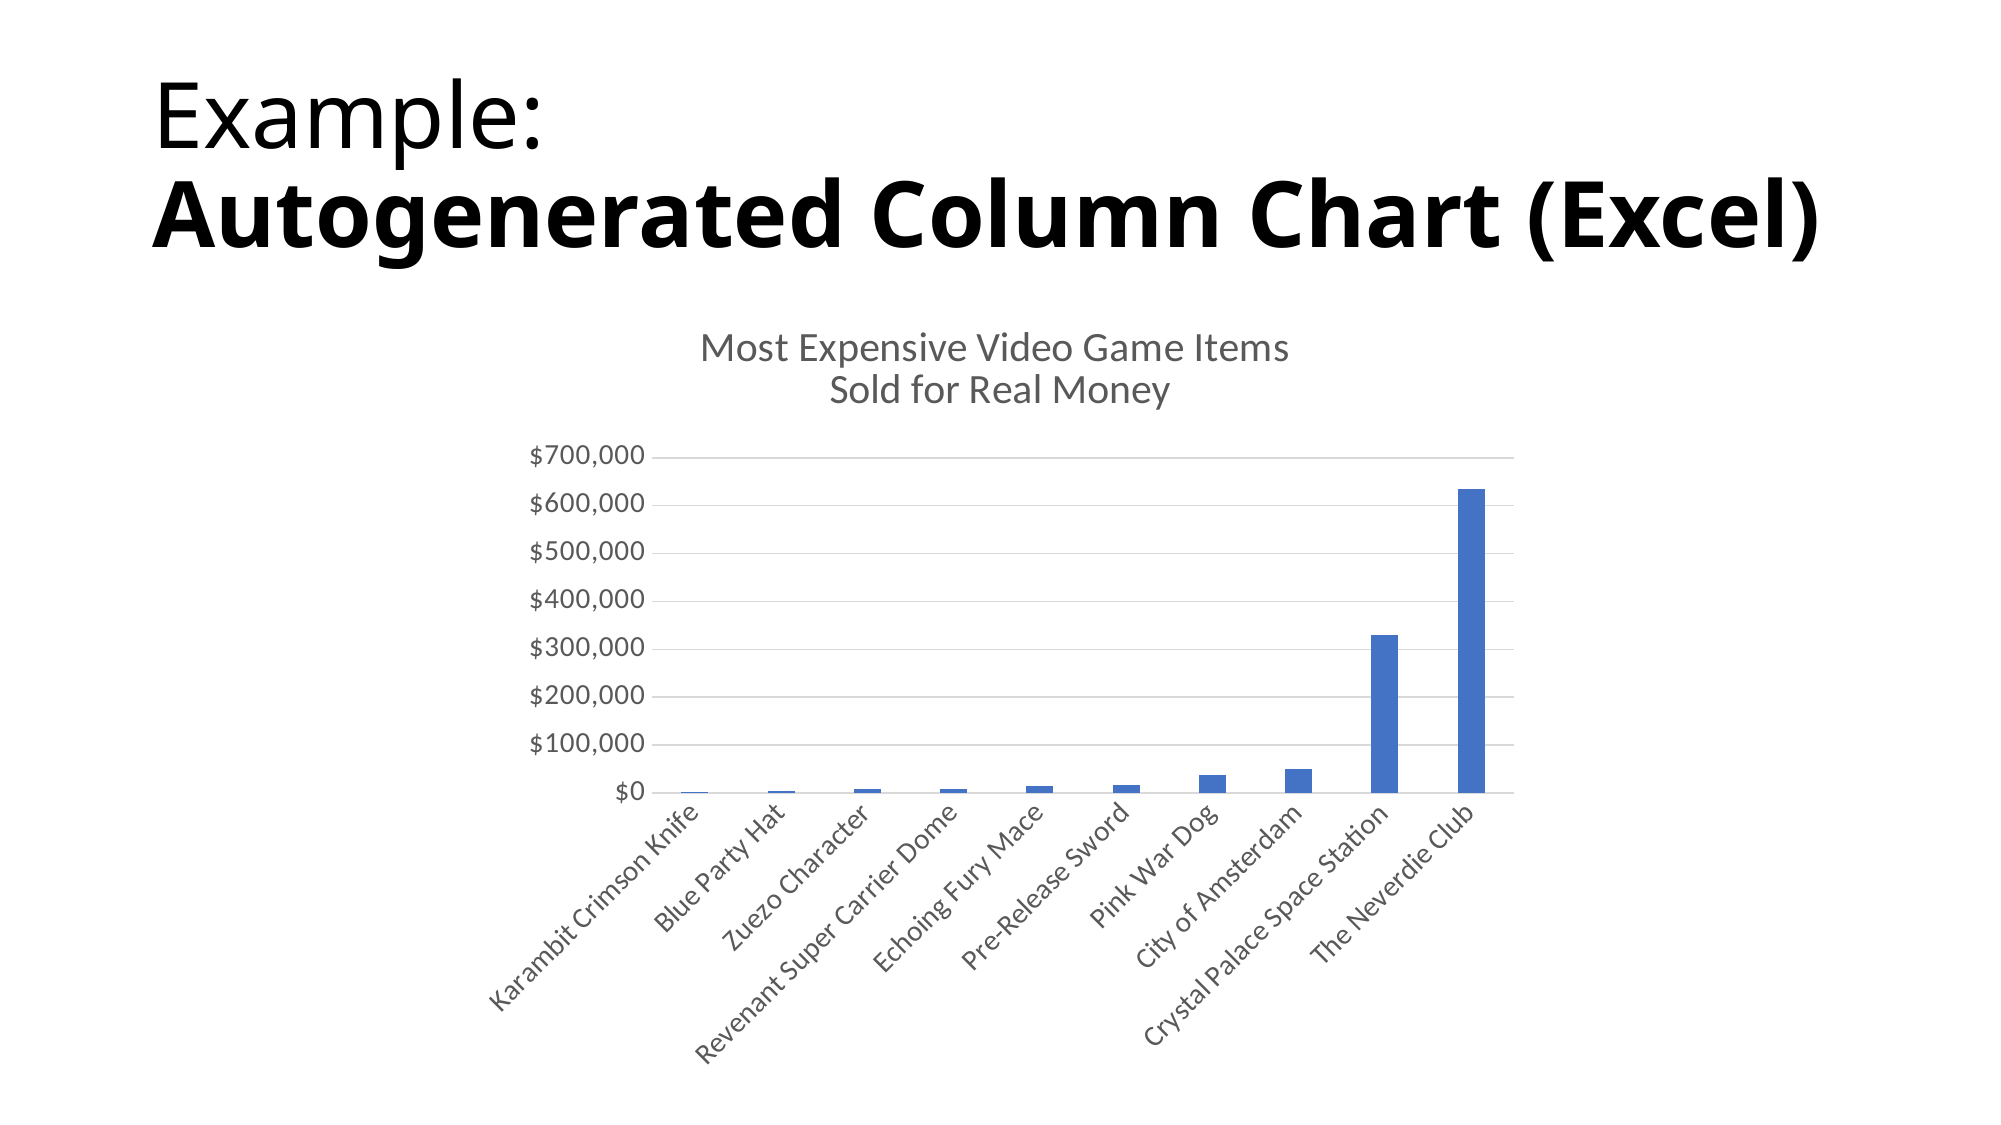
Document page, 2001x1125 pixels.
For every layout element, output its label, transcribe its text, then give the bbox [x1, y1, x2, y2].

title Example: Autogenerated Column Chart (Excel) [137, 59, 1863, 278]
chart [463, 293, 1536, 1088]
